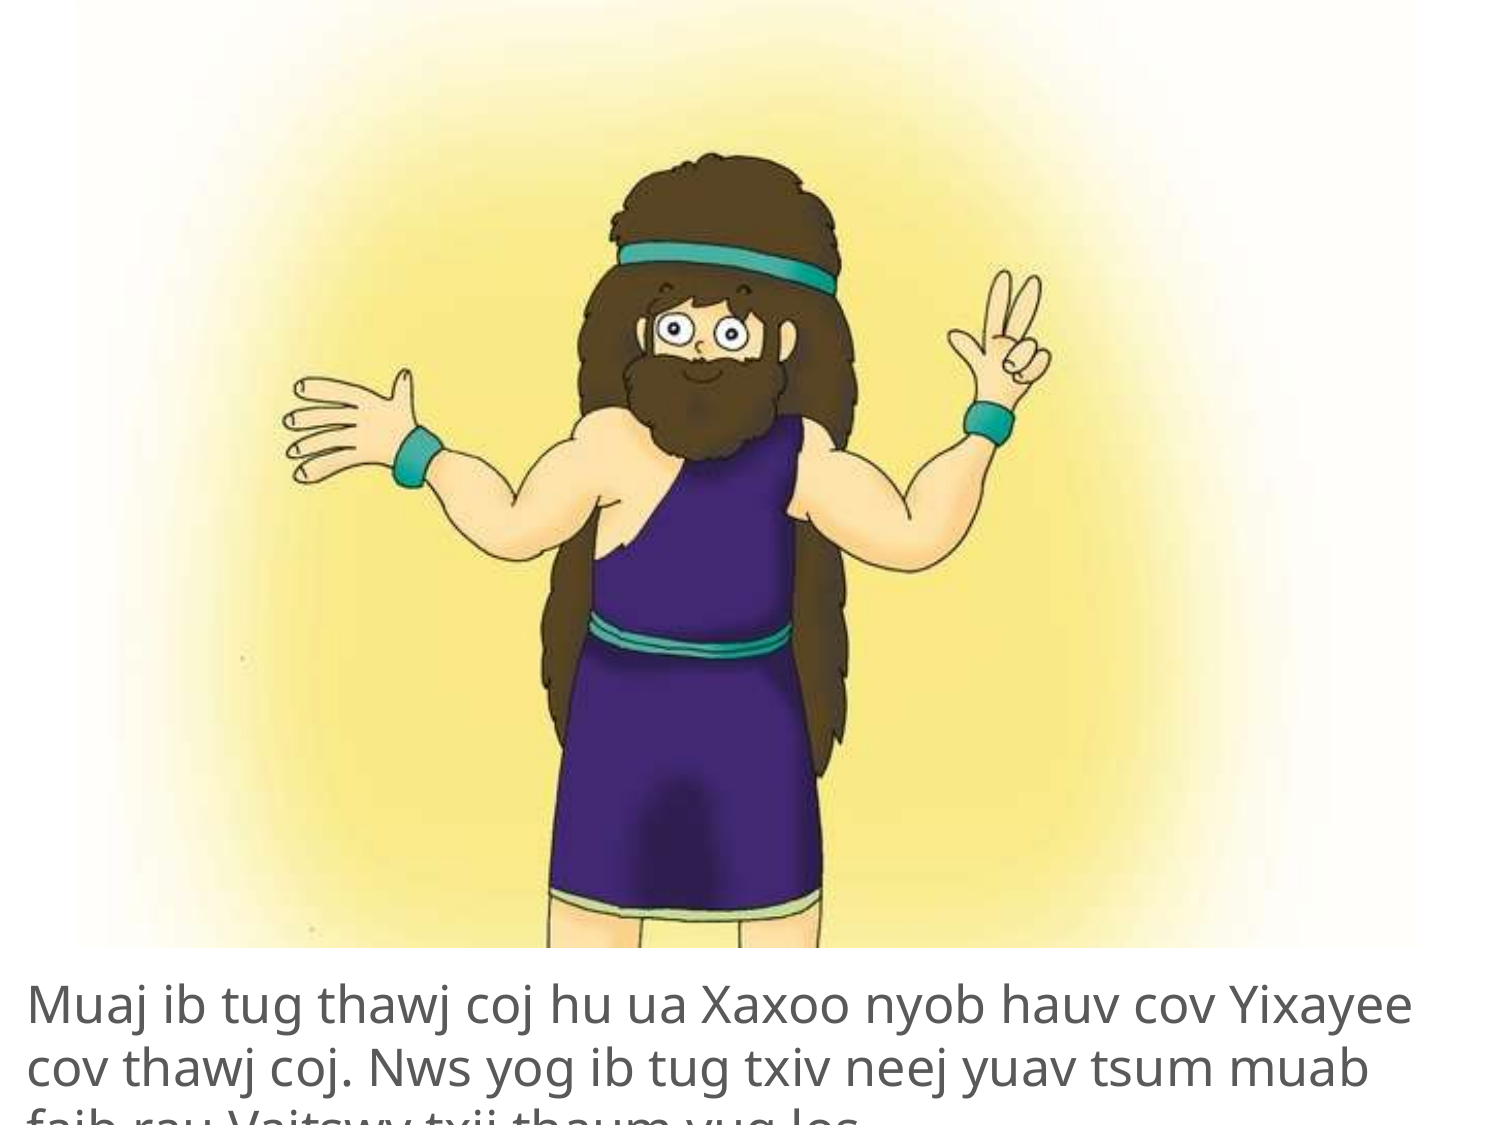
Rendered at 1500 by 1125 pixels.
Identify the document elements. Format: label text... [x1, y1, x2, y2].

text_box Muaj ib tug thawj coj hu ua Xaxoo nyob hauv cov Yixayee cov thawj coj. Nws yog ib tug txiv neej yuav tsum muab faib rau Vajtswv txij thaum yug los. [11, 964, 1483, 1125]
picture [76, 0, 1418, 948]
